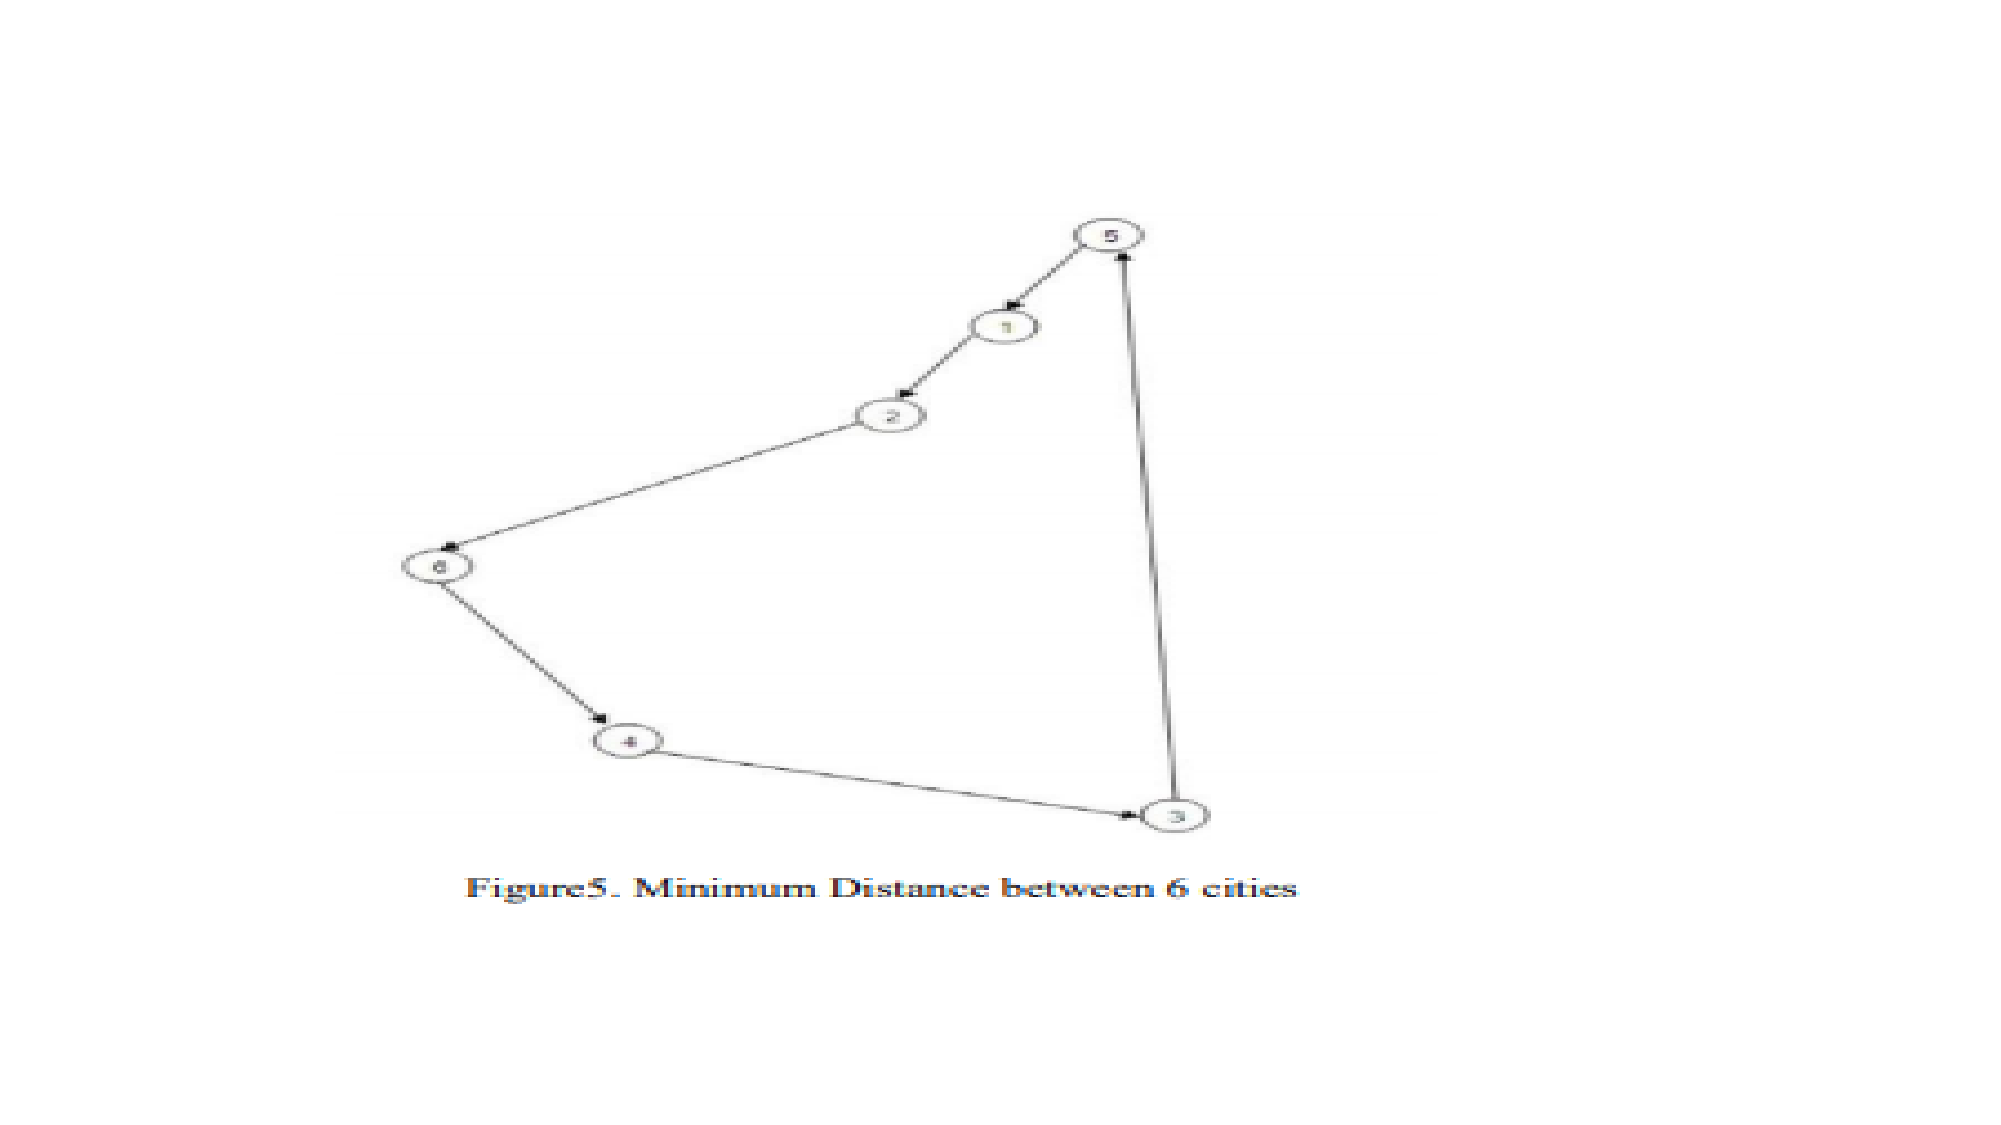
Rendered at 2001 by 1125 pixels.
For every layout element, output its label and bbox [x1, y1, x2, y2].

picture [215, 178, 1568, 924]
